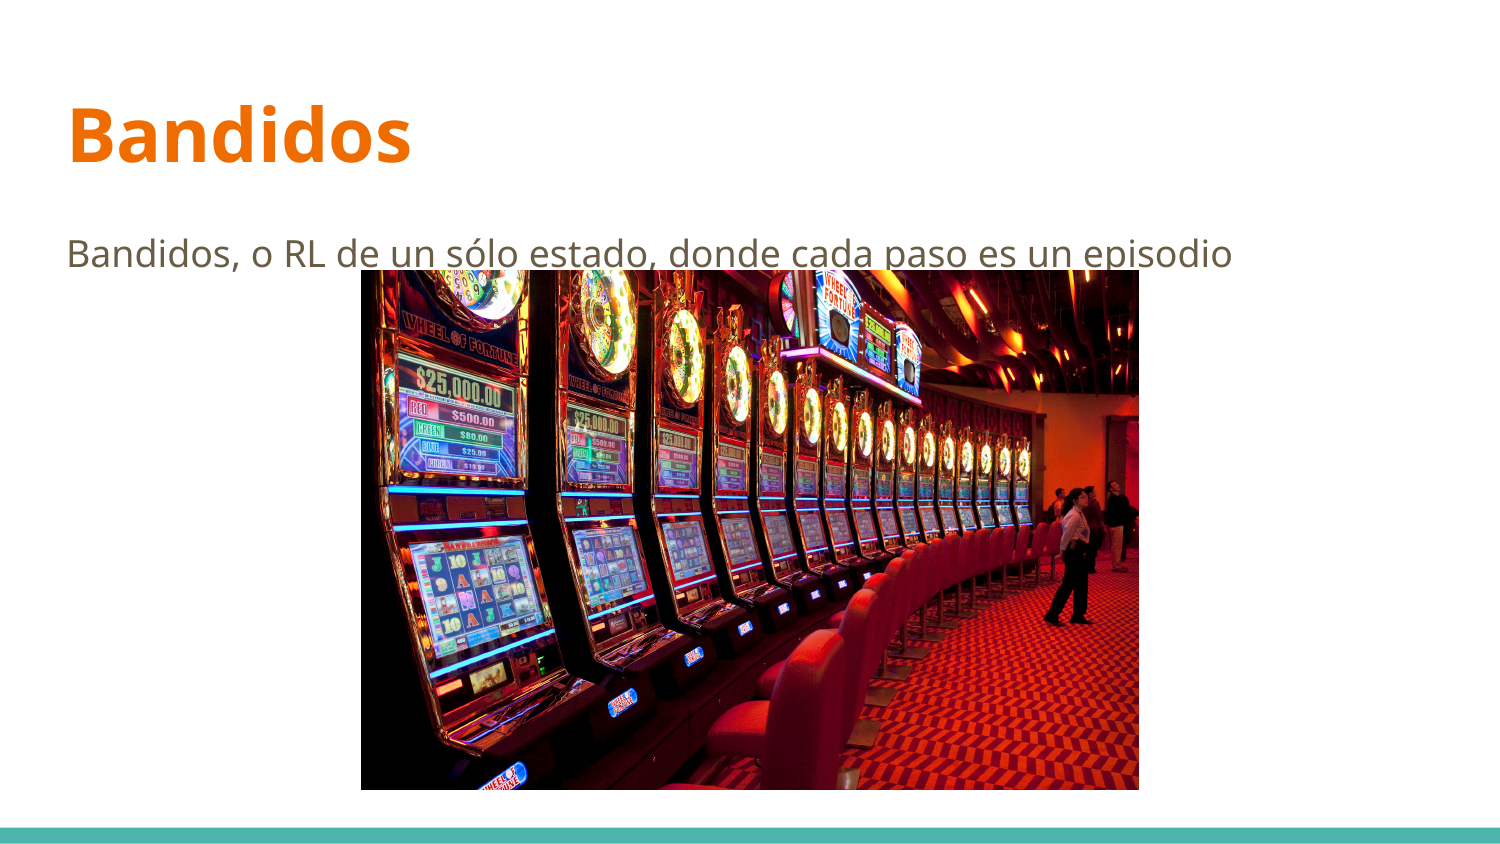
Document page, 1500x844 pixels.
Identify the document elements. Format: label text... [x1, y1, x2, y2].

picture [360, 270, 1139, 790]
title Bandidos [51, 72, 1449, 189]
list Bandidos, o RL de un sólo estado, donde cada paso es un episodio [51, 207, 1449, 750]
